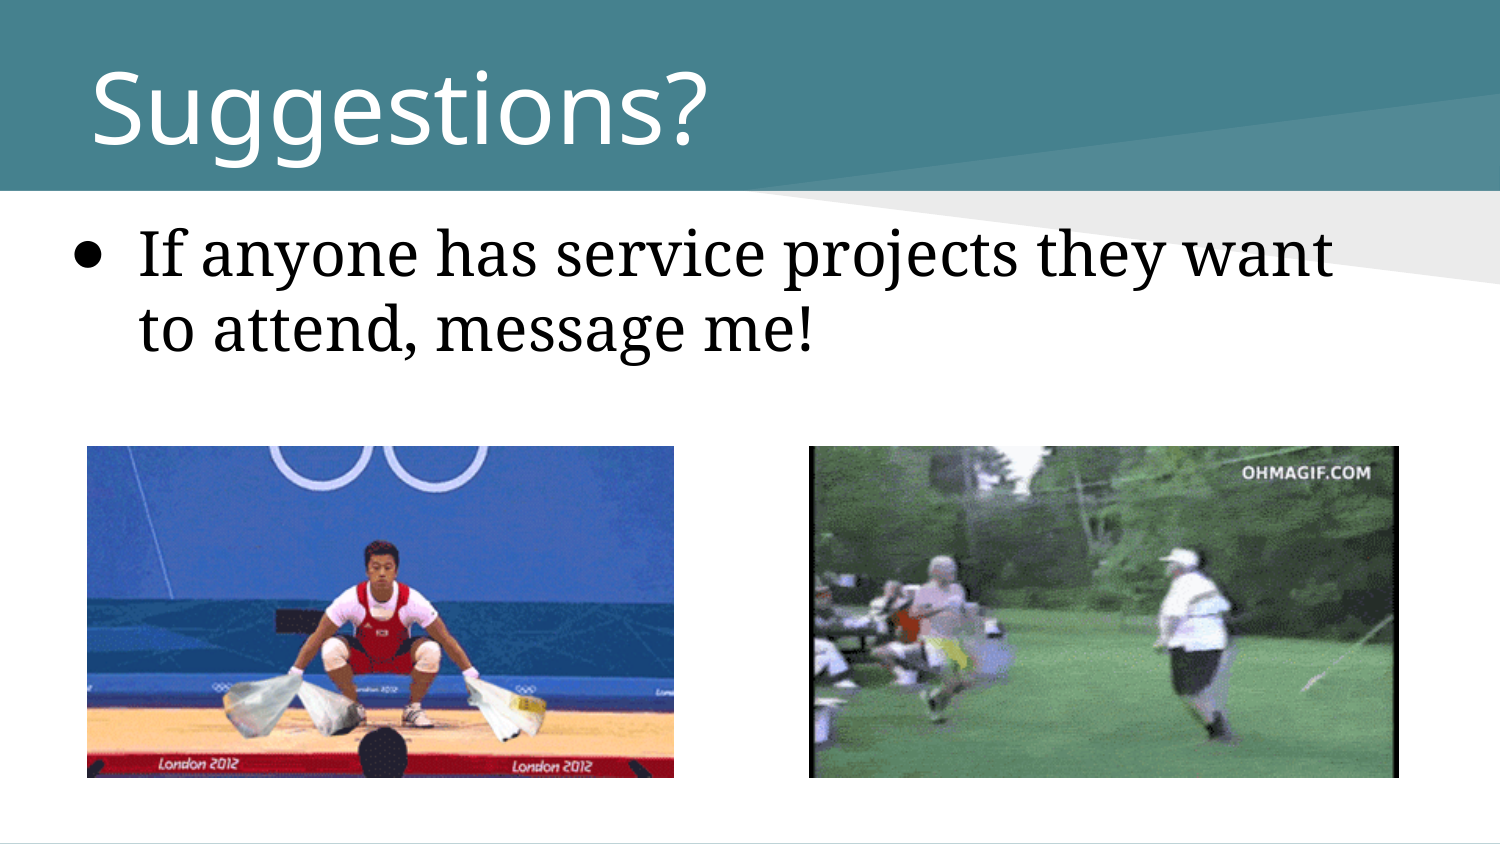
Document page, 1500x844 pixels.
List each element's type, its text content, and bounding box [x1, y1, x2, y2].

title Suggestions? [75, 33, 1425, 175]
picture [809, 446, 1399, 779]
picture [87, 446, 675, 779]
list If anyone has service projects they want to attend, message me! [48, 198, 1399, 811]
